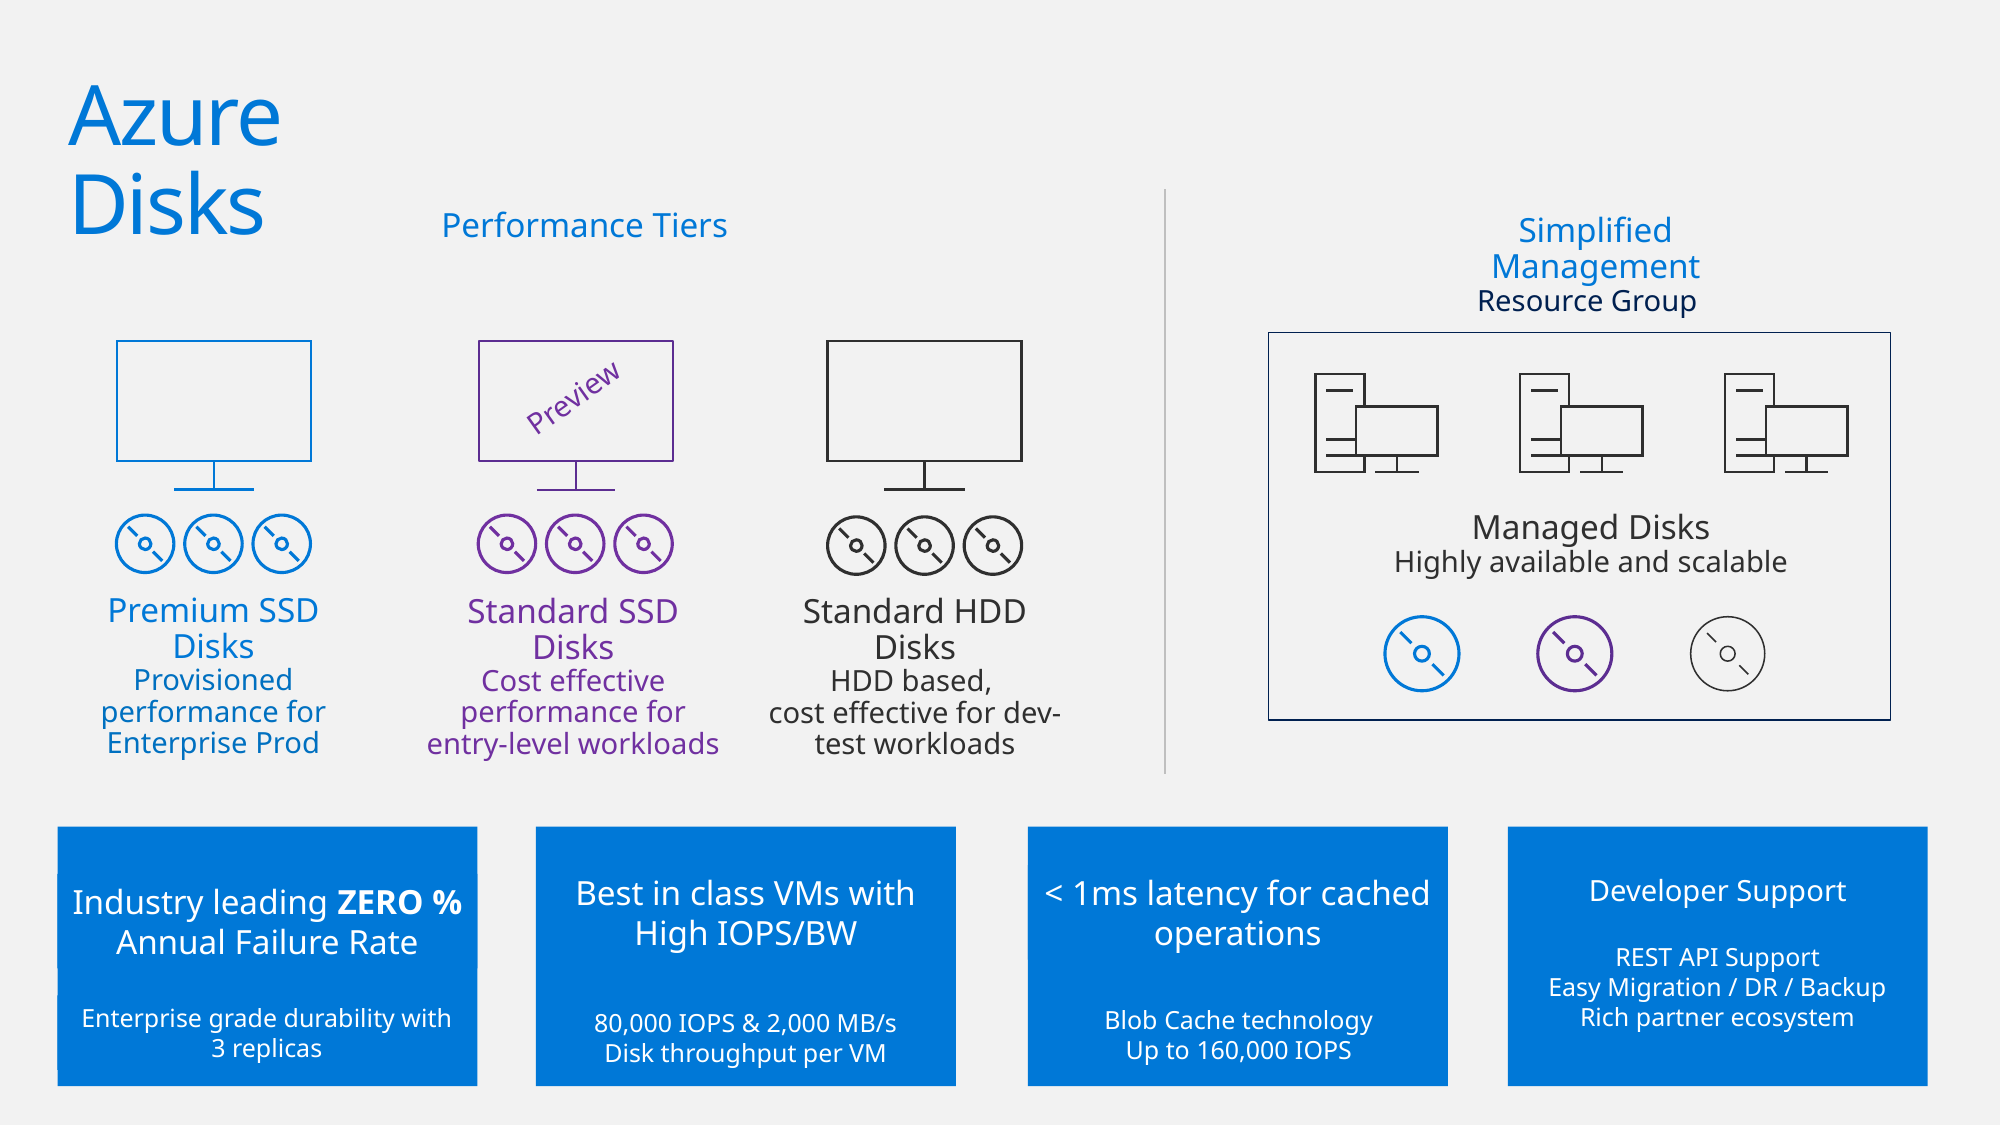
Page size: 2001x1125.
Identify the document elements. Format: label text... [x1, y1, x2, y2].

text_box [827, 516, 1022, 575]
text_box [1027, 826, 1449, 1087]
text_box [478, 514, 673, 573]
text_box Standard HDD Disks HDD based, cost effective for dev-test workloads [744, 587, 1086, 708]
text_box Performance Tiers [369, 190, 801, 263]
text_box [1537, 616, 1612, 691]
text_box Premium SSD Disks Provisioned performance for Enterprise Prod [50, 586, 377, 736]
text_box [116, 340, 312, 490]
text_box Simplified Management [1380, 190, 1811, 310]
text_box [57, 826, 478, 1087]
text_box [1315, 373, 1438, 472]
text_box Managed Disks Highly available and scalable [1332, 503, 1850, 587]
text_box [1507, 826, 1928, 1087]
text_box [116, 514, 311, 573]
text_box Preview [503, 336, 643, 457]
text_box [535, 826, 957, 1087]
text_box Resource Group [1390, 271, 1785, 332]
text_box [827, 340, 1022, 490]
title Azure Disks [44, 58, 504, 181]
text_box [478, 340, 674, 491]
text_box [1268, 332, 1891, 721]
text_box Standard SSD Disks Cost effective performance for entry-level workloads [410, 587, 736, 740]
